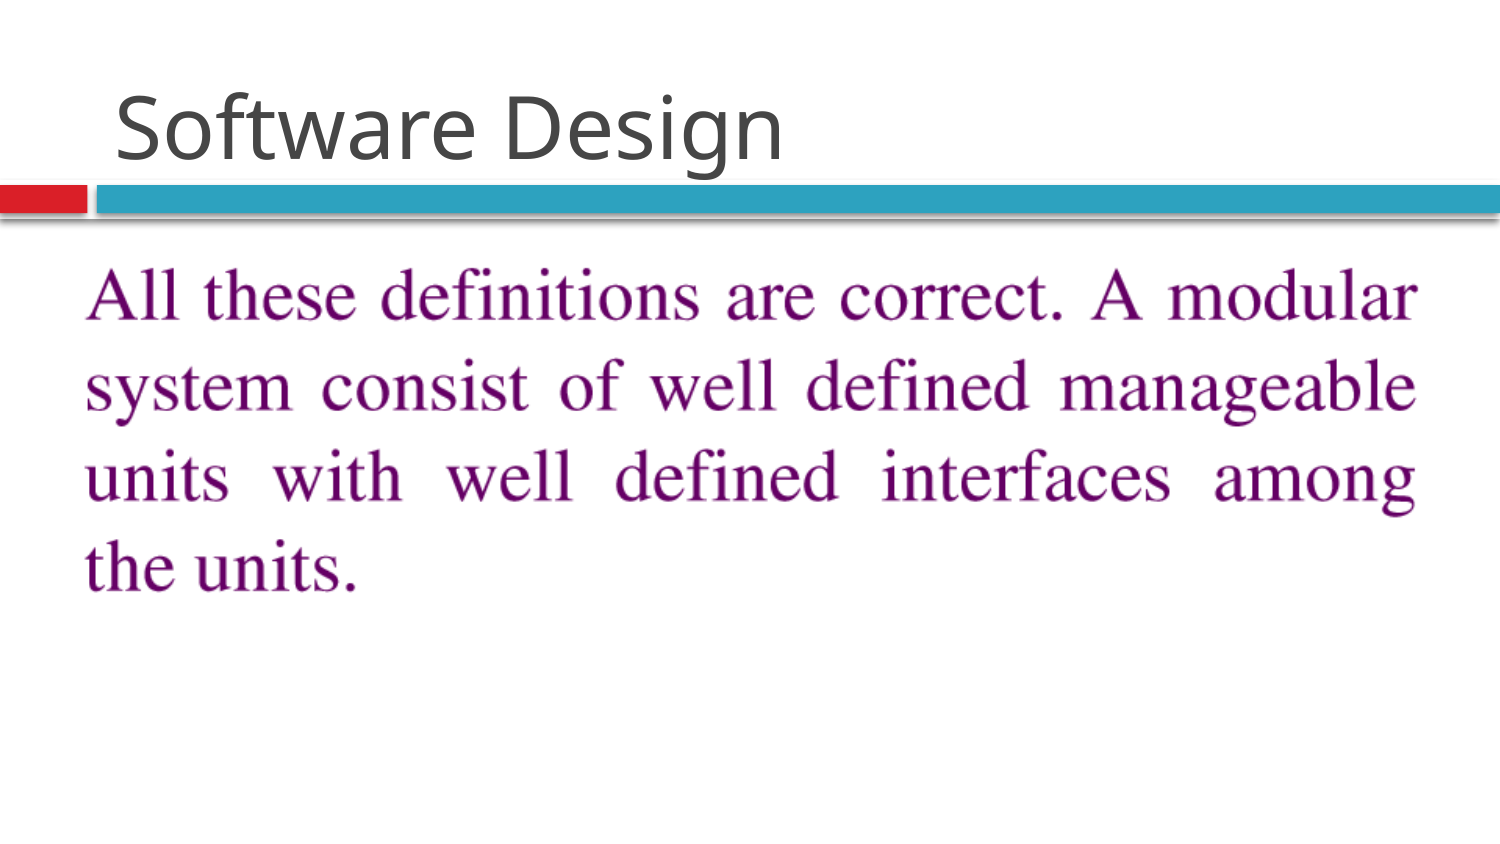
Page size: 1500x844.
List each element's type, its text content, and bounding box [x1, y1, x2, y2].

picture [62, 237, 1438, 607]
title Software Design [99, 19, 1438, 185]
